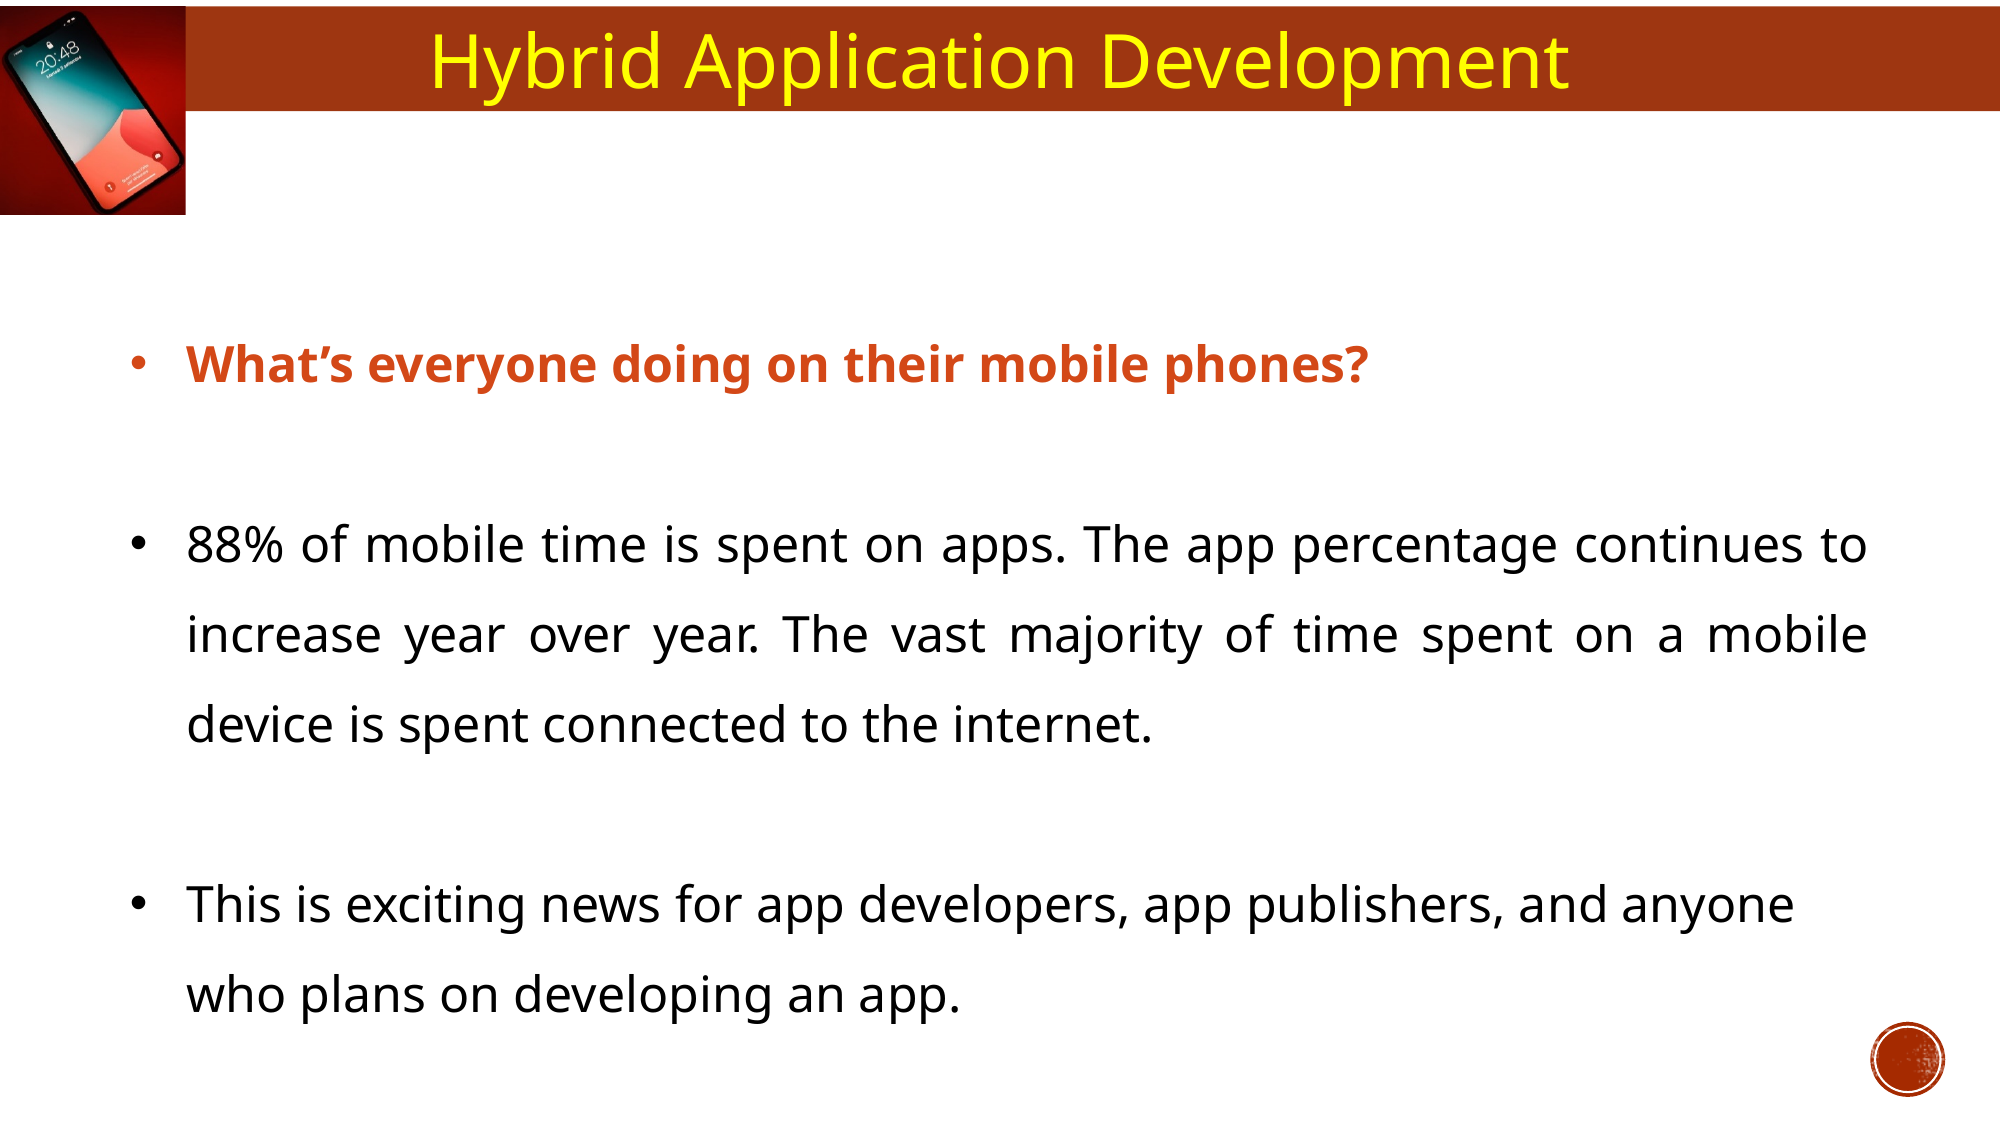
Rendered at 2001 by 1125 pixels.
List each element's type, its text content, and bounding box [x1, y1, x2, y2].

text_box What’s everyone doing on their mobile phones? 88% of mobile time is spent on apps. The app percentage continues to increase year over year. The vast majority of time spent on a mobile device is spent connected to the internet. This is exciting news for app developers, app publishers, and anyone who plans on developing an app. [115, 295, 1885, 1030]
text_box Hybrid Application Development [186, 6, 2000, 112]
picture [0, 6, 186, 215]
